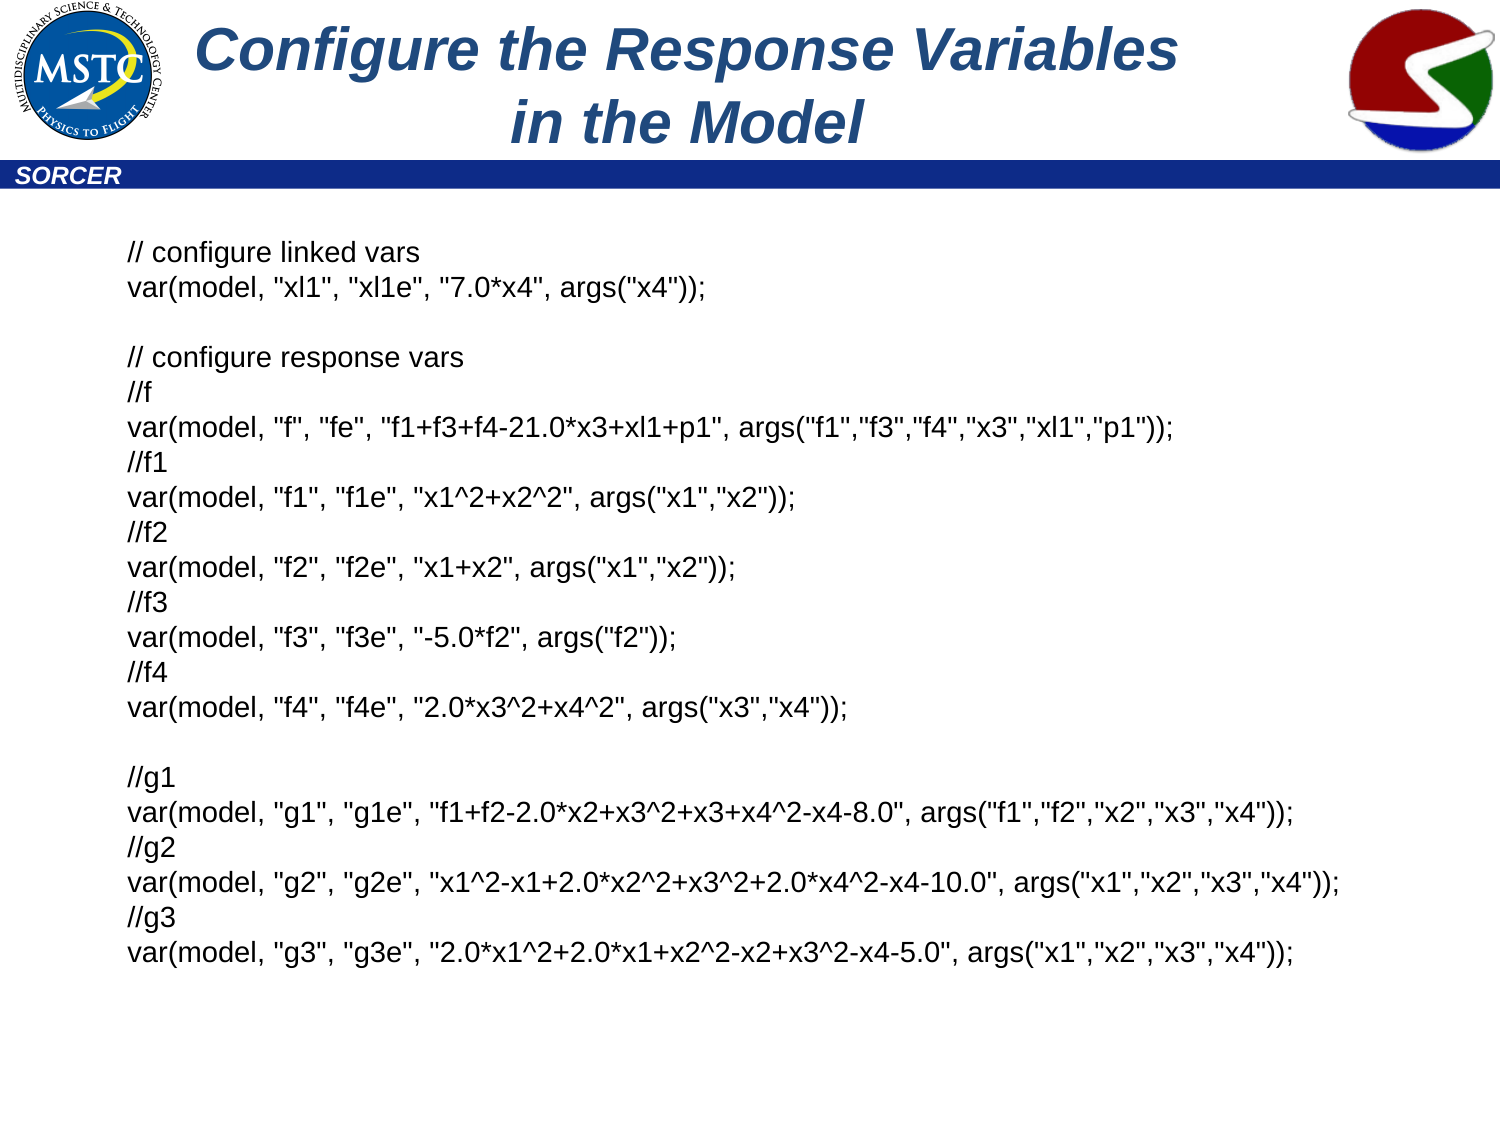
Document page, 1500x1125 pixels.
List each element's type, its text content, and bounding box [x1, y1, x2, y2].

picture [12, 0, 163, 148]
title Configure the Response Variables in the Model [162, 2, 1213, 164]
picture [1347, 7, 1495, 154]
text_box // configure linked vars var(model, "xl1", "xl1e", "7.0*x4", args("x4")); // configure response vars //f var(model, "f", "fe", "f1+f3+f4-21.0*x3+xl1+p1", args("f1","f3","f4","x3","xl1","p1")); //f1 var(model, "f1", "f1e", "x1^2+x2^2", args("x1","x2")); //f2 var(model, "f2", "f2e", "x1+x2", args("x1","x2")); //f3 var(model, "f3", "f3e", "-5.0*f2", args("f2")); //f4 var(model, "f4", "f4e", "2.0*x3^2+x4^2", args("x3","x4")); //g1 var(model, "g1", "g1e", "f1+f2-2.0*x2+x3^2+x3+x4^2-x4-8.0", args("f1","f2","x2","x3","x4")); //g2 var(model, "g2", "g2e", "x1^2-x1+2.0*x2^2+x3^2+2.0*x4^2-x4-10.0", args("x1","x2","x3","x4")); //g3 var(model, "g3", "g3e", "2.0*x1^2+2.0*x1+x2^2-x2+x3^2-x4-5.0", args("x1","x2","x3","x4")); [112, 226, 1413, 976]
